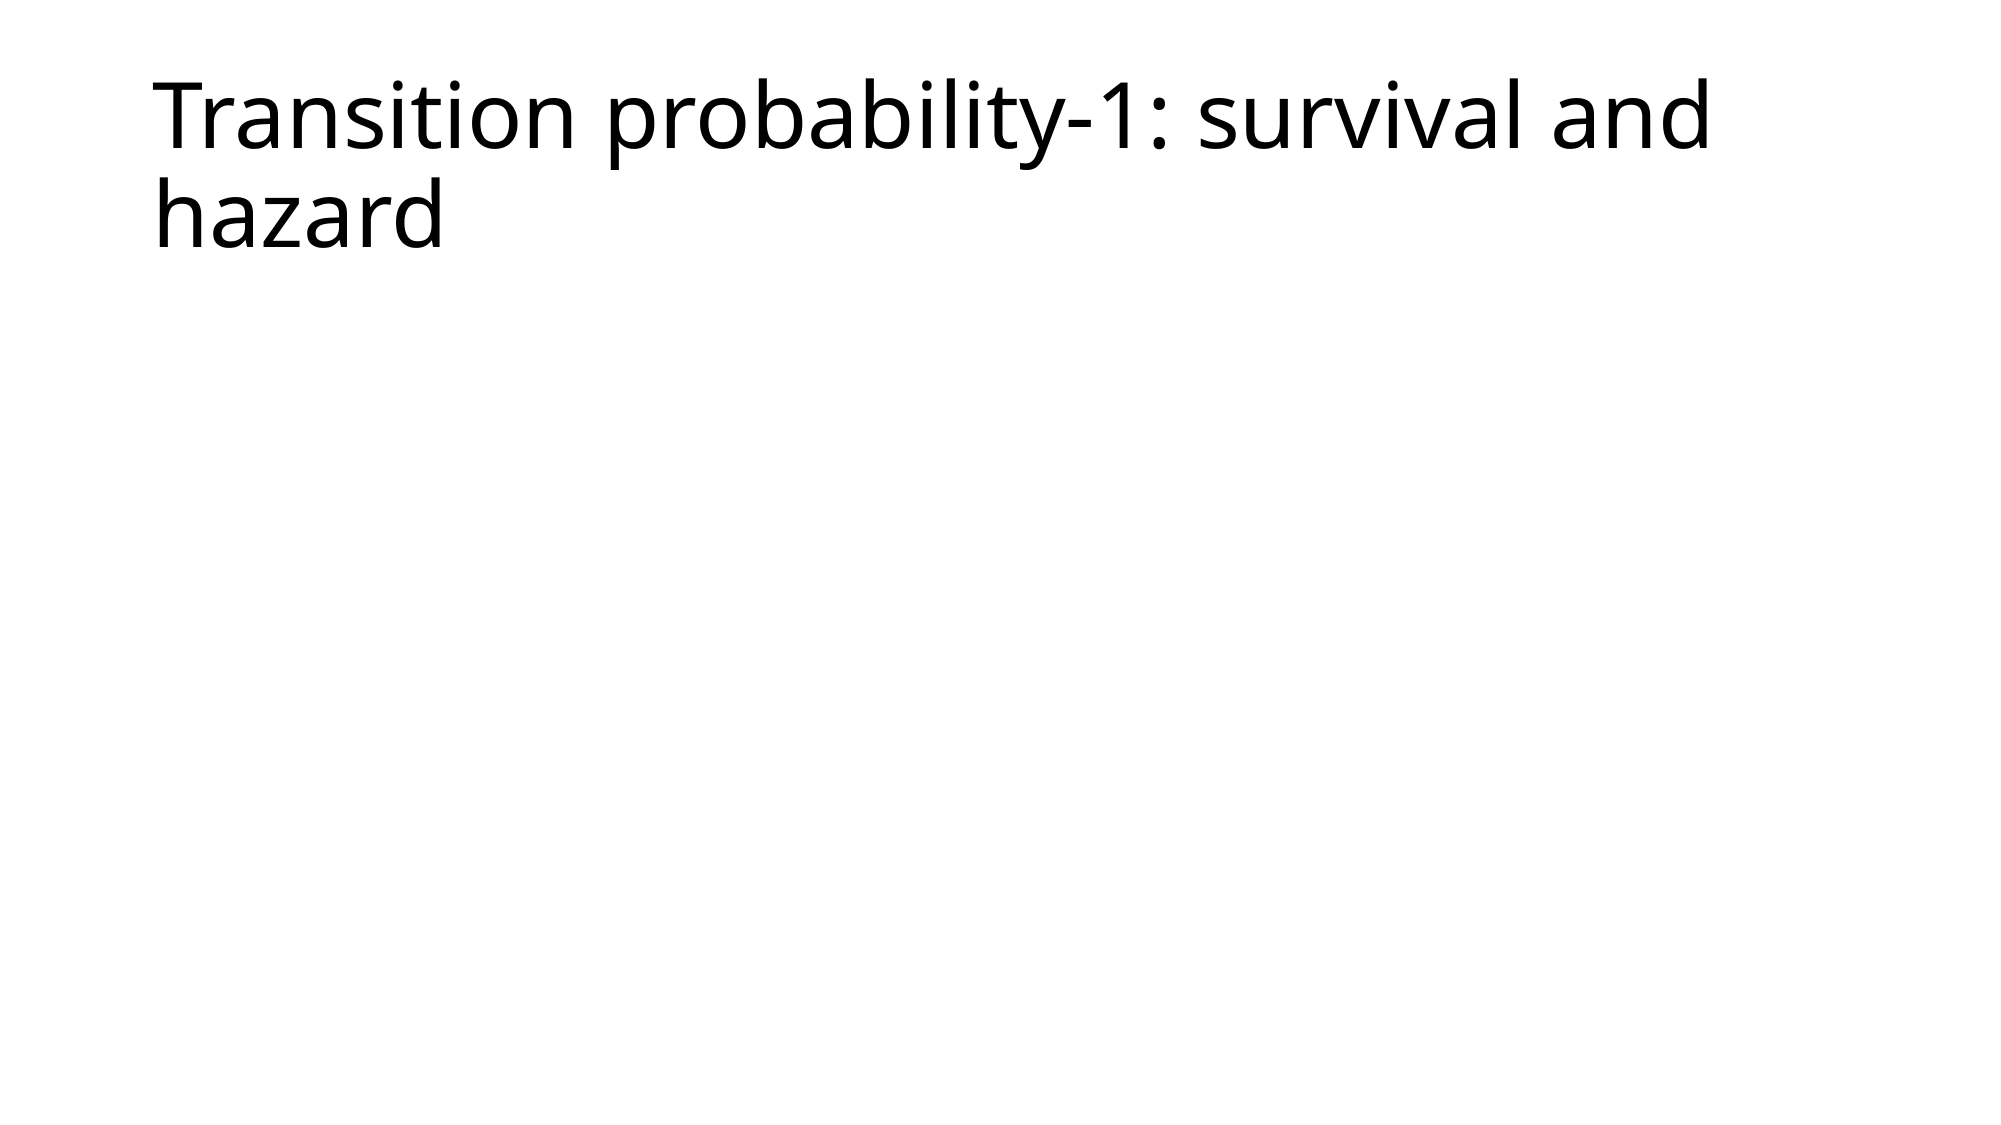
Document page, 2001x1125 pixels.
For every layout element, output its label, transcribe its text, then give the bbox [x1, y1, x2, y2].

title Transition probability-1: survival and hazard [137, 59, 1863, 278]
